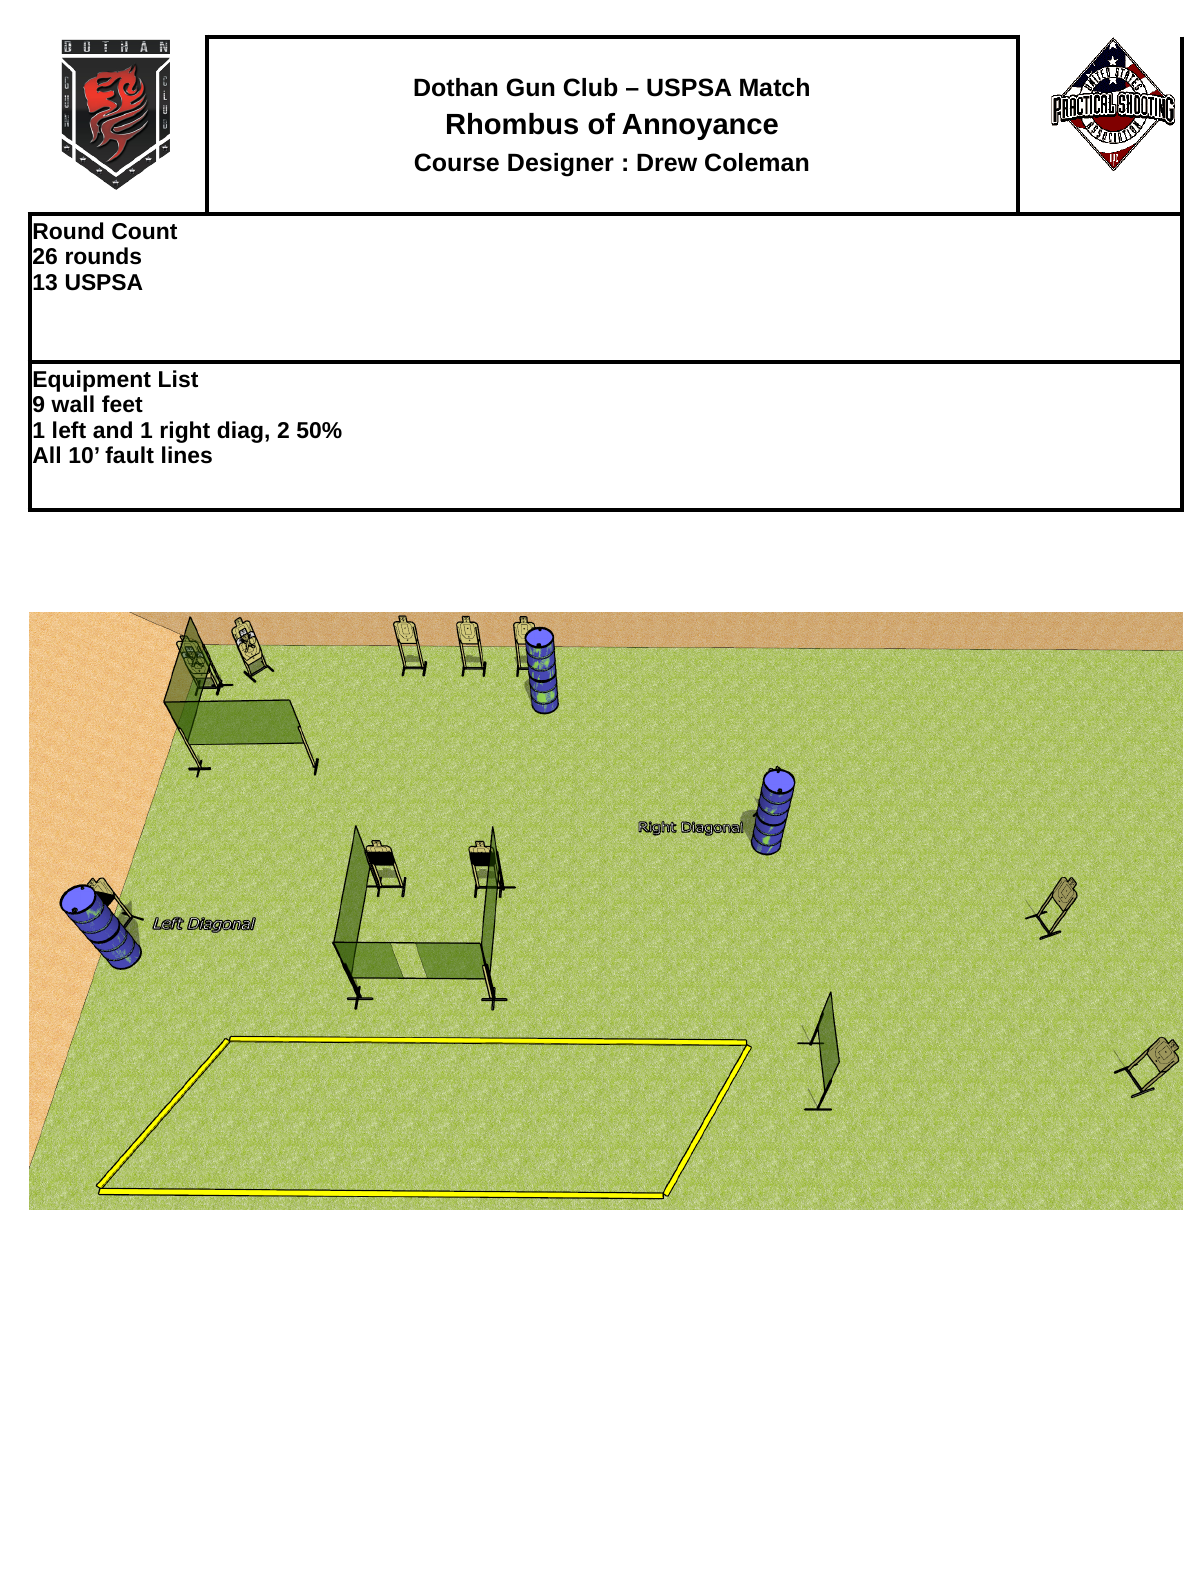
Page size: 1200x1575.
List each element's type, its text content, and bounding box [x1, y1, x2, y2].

table_header [30, 37, 205, 212]
table_header Dothan Gun Club – USPSA Match Rhombus of Annoyance Course Designer : Drew Coleman [209, 39, 1016, 212]
table_cell Equipment List 9 wall feet 1 left and 1 right diag, 2 50% All 10’ fault lines [32, 364, 1180, 508]
picture [1044, 36, 1183, 175]
table_header [1020, 37, 1180, 212]
picture [58, 36, 173, 193]
table_cell Round Count 26 rounds 13 USPSA [32, 216, 1180, 360]
picture [29, 612, 1183, 1210]
